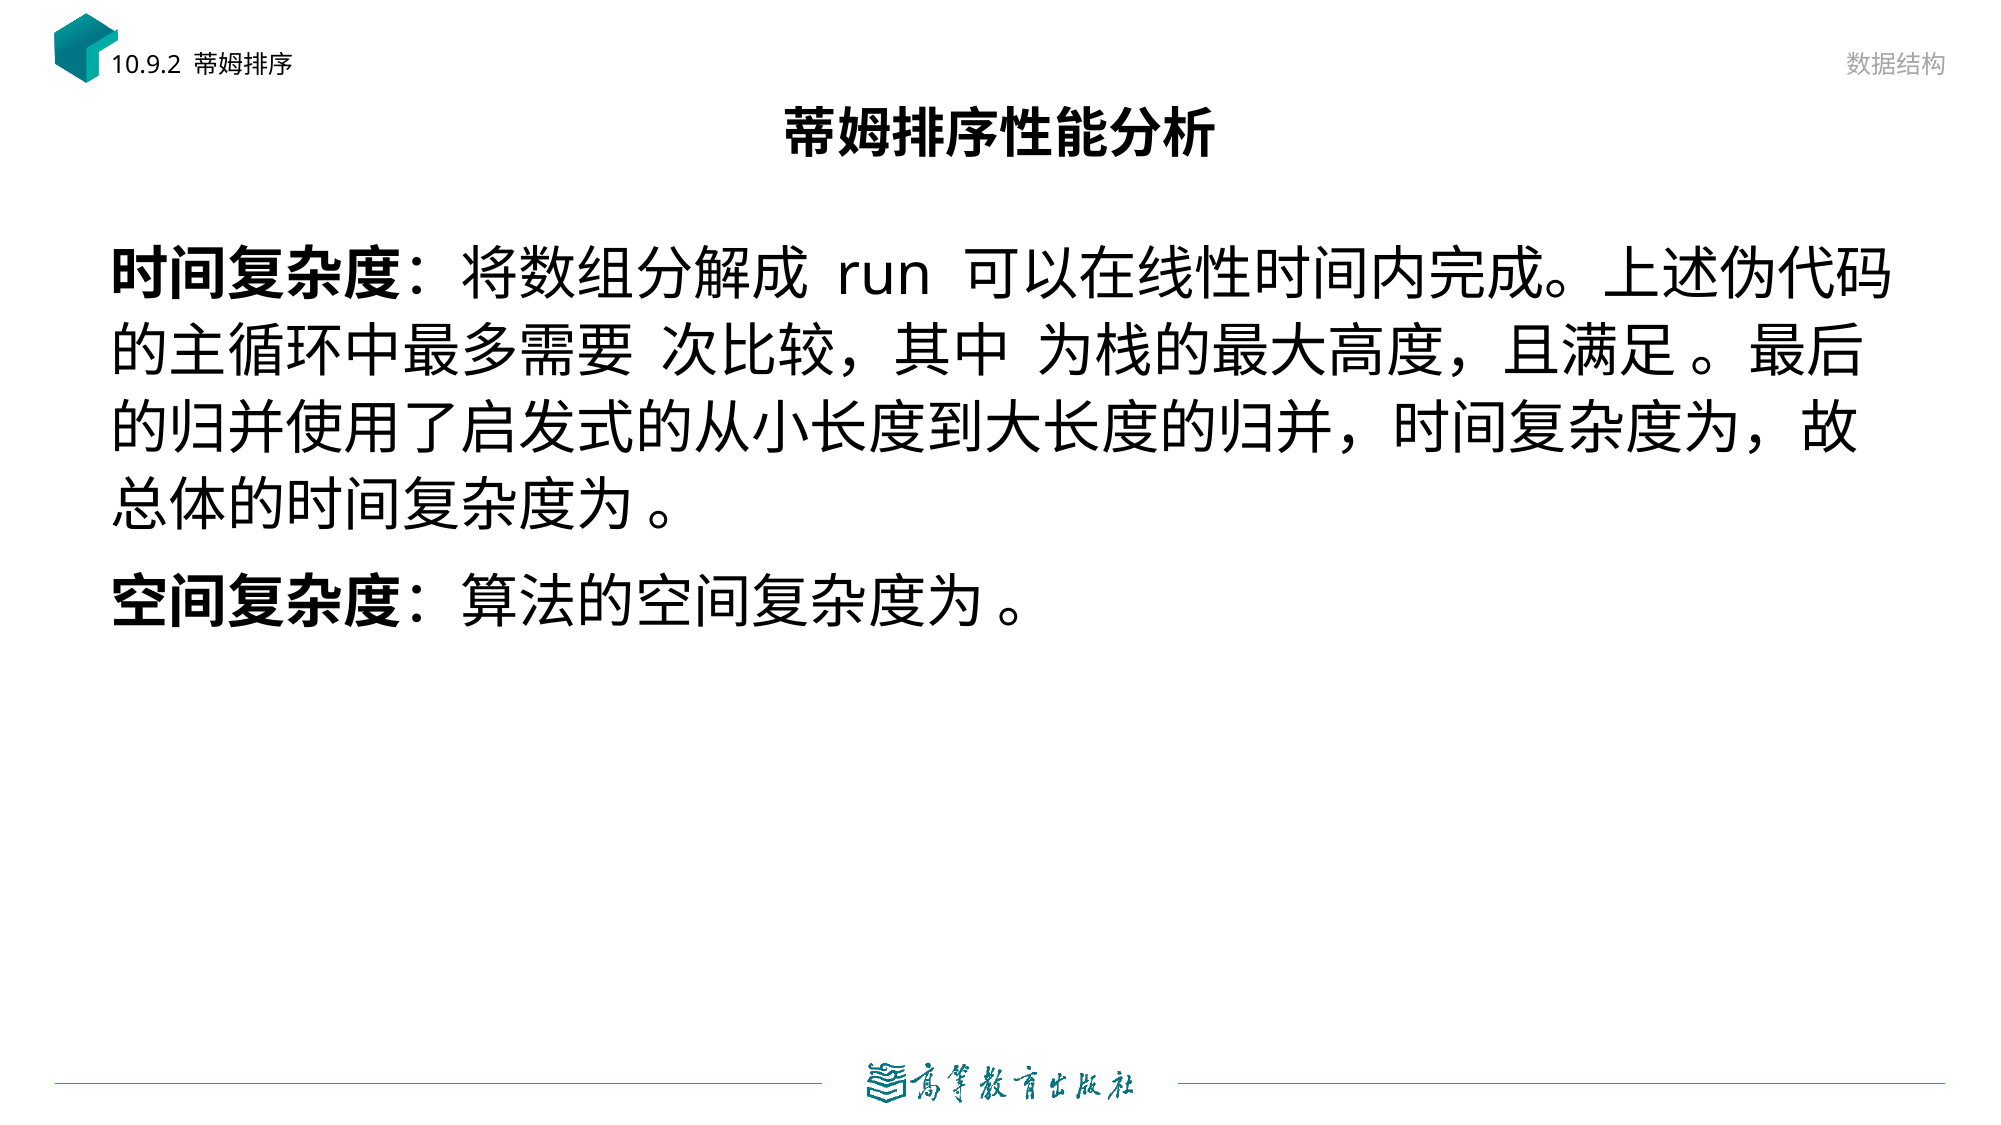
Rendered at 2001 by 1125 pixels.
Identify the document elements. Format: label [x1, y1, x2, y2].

title [137, 92, 1863, 178]
list [1115, 32, 1962, 86]
subtitle [95, 44, 894, 99]
picture [867, 1063, 1133, 1103]
